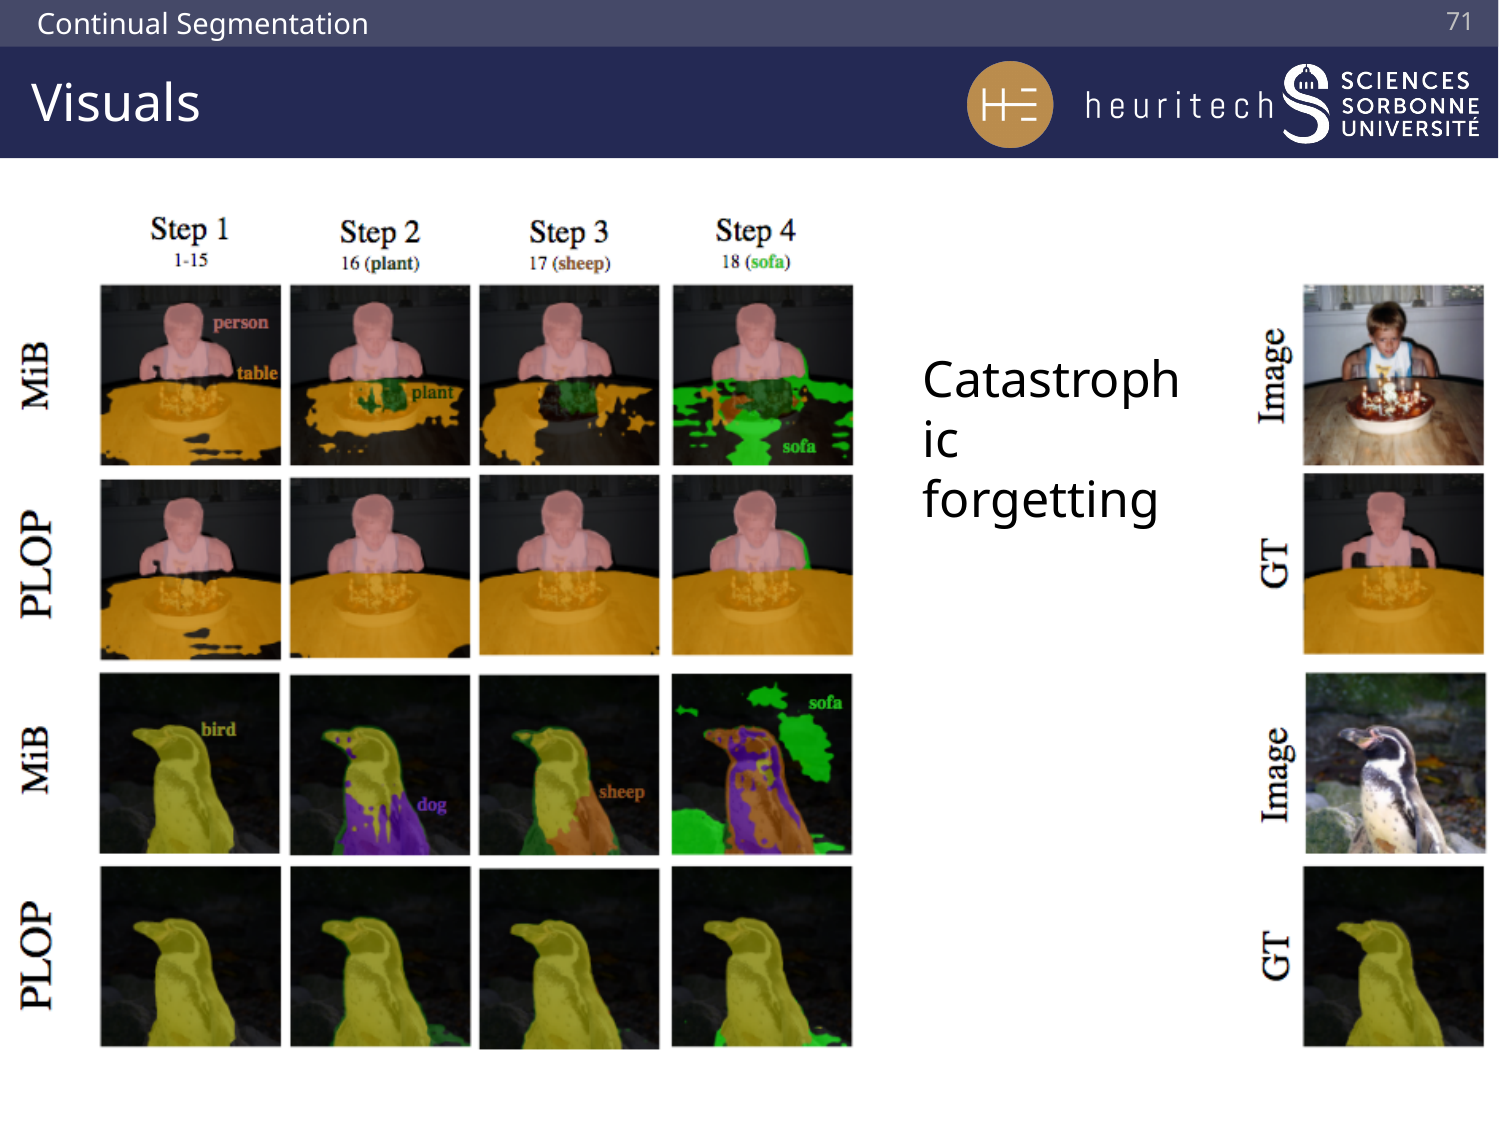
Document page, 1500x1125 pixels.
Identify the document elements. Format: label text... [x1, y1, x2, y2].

list Continual Segmentation [21, 0, 1487, 50]
picture [0, 203, 1500, 1064]
picture [967, 61, 1281, 148]
slide_number 71 [1411, 0, 1490, 54]
title Visuals [16, 48, 952, 161]
